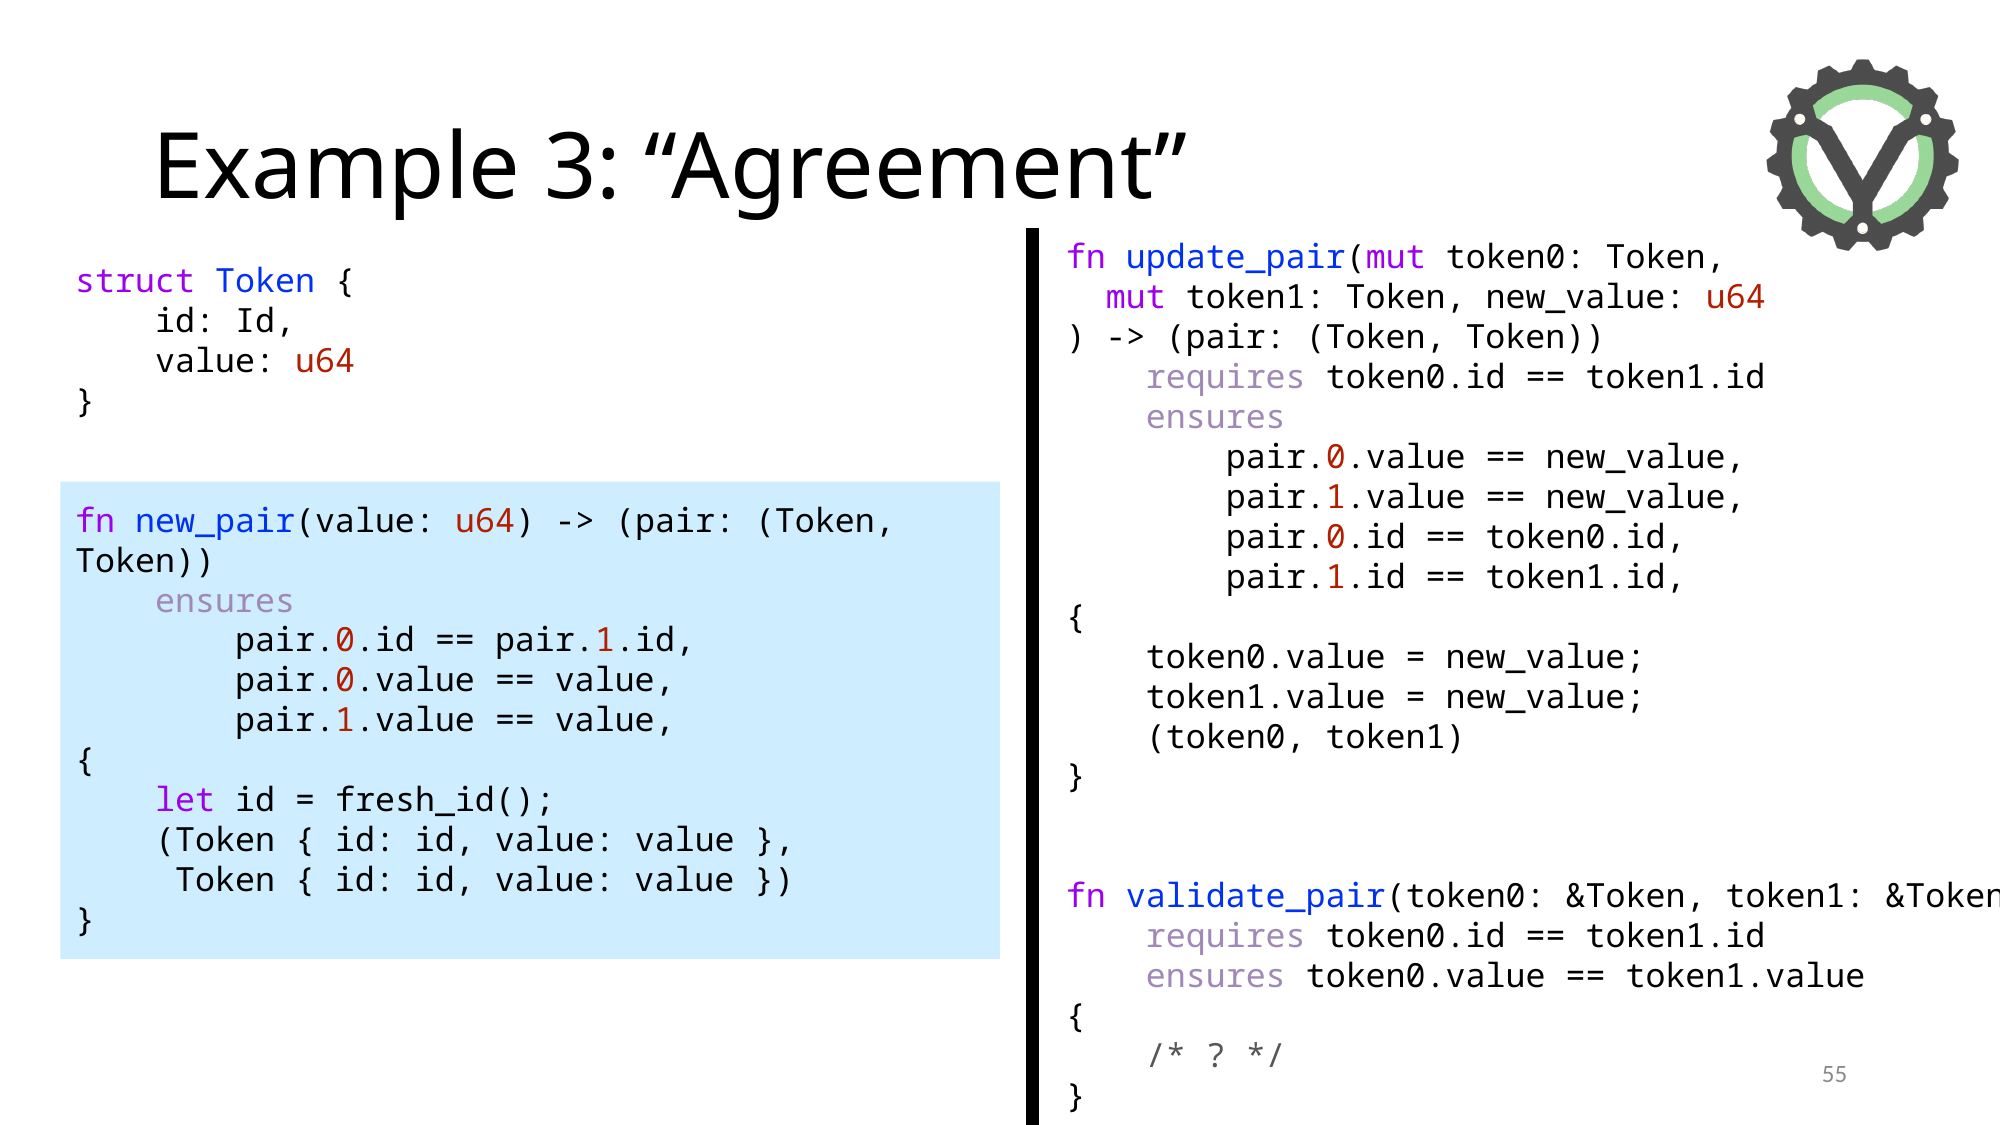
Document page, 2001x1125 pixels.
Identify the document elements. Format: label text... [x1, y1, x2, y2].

text_box struct Token { id: Id, value: u64 } fn new_pair(value: u64) -> (pair: (Token, Token)) ensures pair.0.id == pair.1.id, pair.0.value == value, pair.1.value == value, { let id = fresh_id(); (Token { id: id, value: value }, Token { id: id, value: value }) } [60, 251, 1000, 946]
title Example 3: “Agreement” [137, 59, 1751, 278]
picture [1766, 59, 1959, 228]
text_box fn update_pair(mut token0: Token, mut token1: Token, new_value: u64 ) -> (pair: (Token, Token)) requires token0.id == token1.id ensures pair.0.value == new_value, pair.1.value == new_value, pair.0.id == token0.id, pair.1.id == token1.id, { token0.value = new_value; token1.value = new_value; (token0, token1) } fn validate_pair(token0: &Token, token1: &Token) requires token0.id == token1.id ensures token0.value == token1.value { /* ? */ } [1051, 228, 2000, 1122]
text_box [59, 481, 1001, 960]
